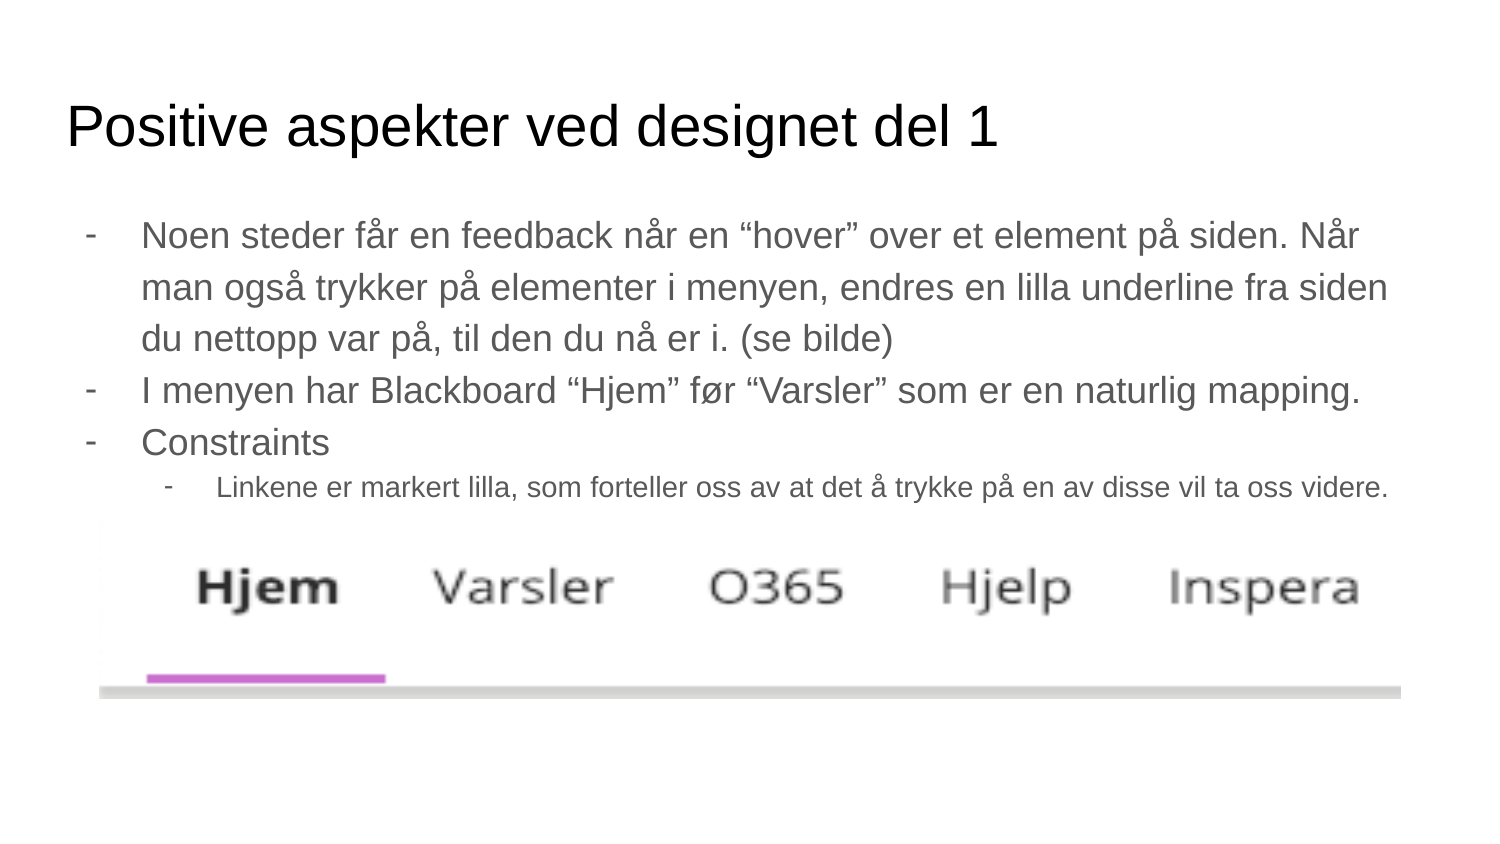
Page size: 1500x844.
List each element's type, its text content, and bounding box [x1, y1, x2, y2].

picture [99, 522, 1401, 699]
list Noen steder får en feedback når en “hover” over et element på siden. Når man også trykker på elementer i menyen, endres en lilla underline fra siden du nettopp var på, til den du nå er i. (se bilde) I menyen har Blackboard “Hjem” før “Varsler” som er en naturlig mapping. Constraints Linkene er markert lilla, som forteller oss av at det å trykke på en av disse vil ta oss videre. [51, 189, 1449, 750]
title Positive aspekter ved designet del 1 [51, 72, 1449, 167]
